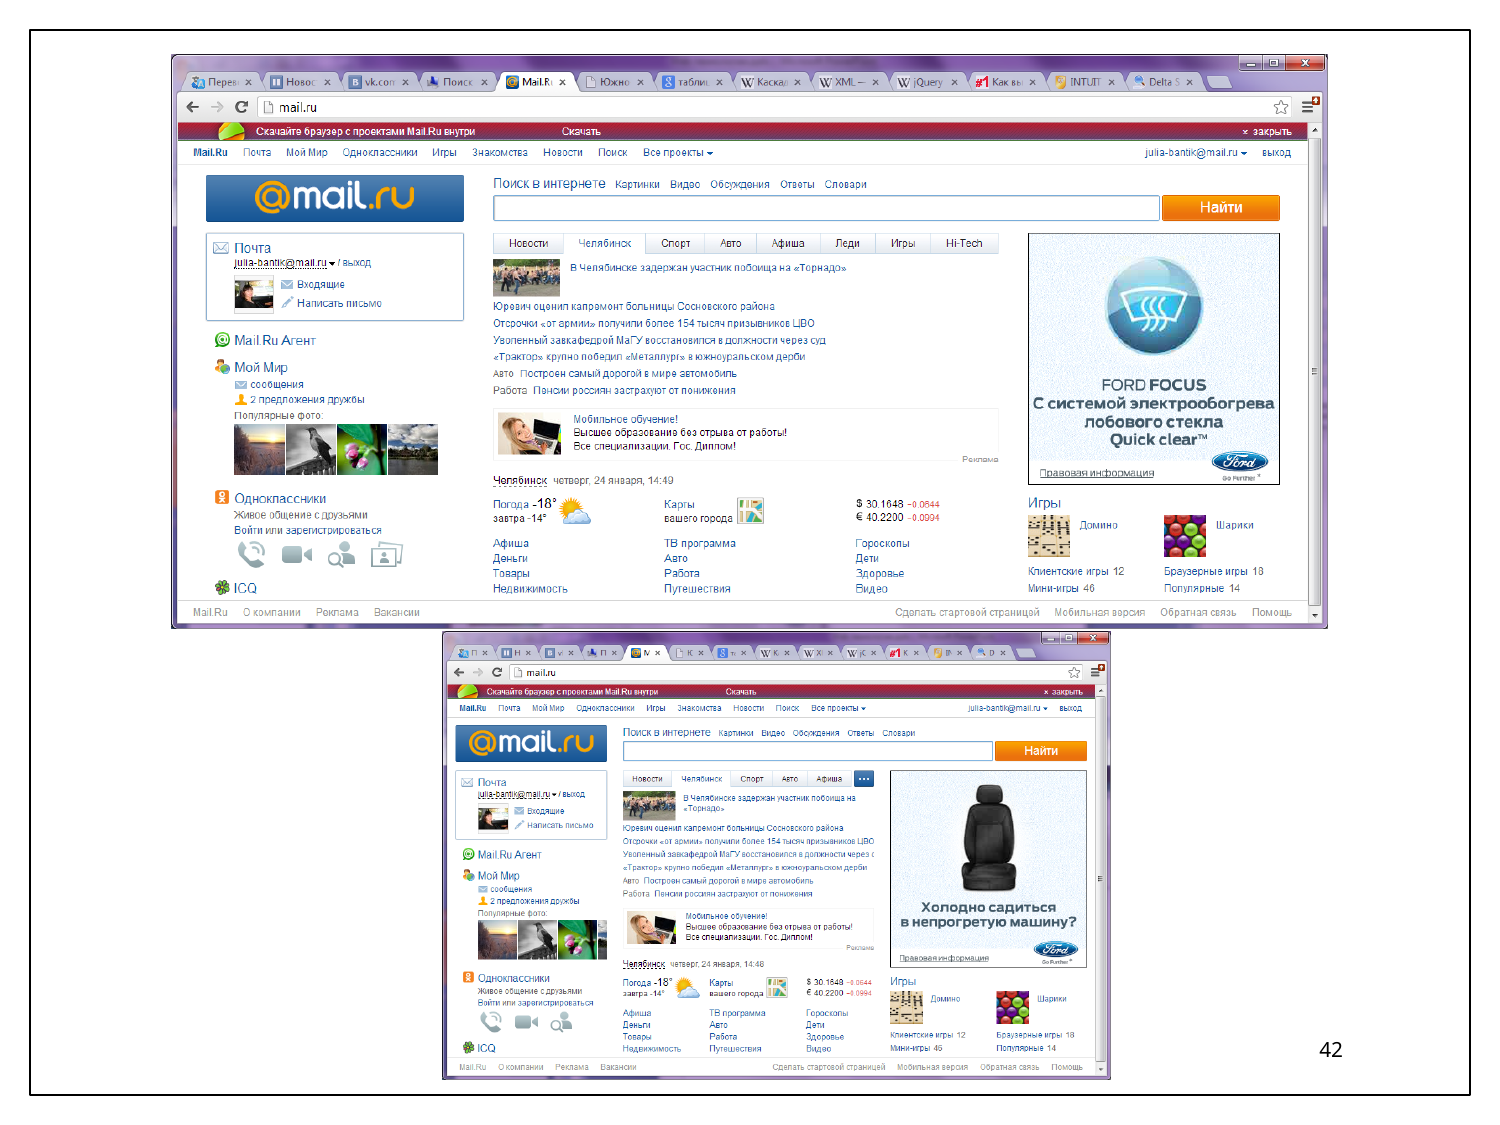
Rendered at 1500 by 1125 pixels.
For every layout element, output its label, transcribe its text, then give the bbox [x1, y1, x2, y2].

picture [170, 54, 1329, 1080]
slide_number 42 [1147, 1020, 1358, 1081]
